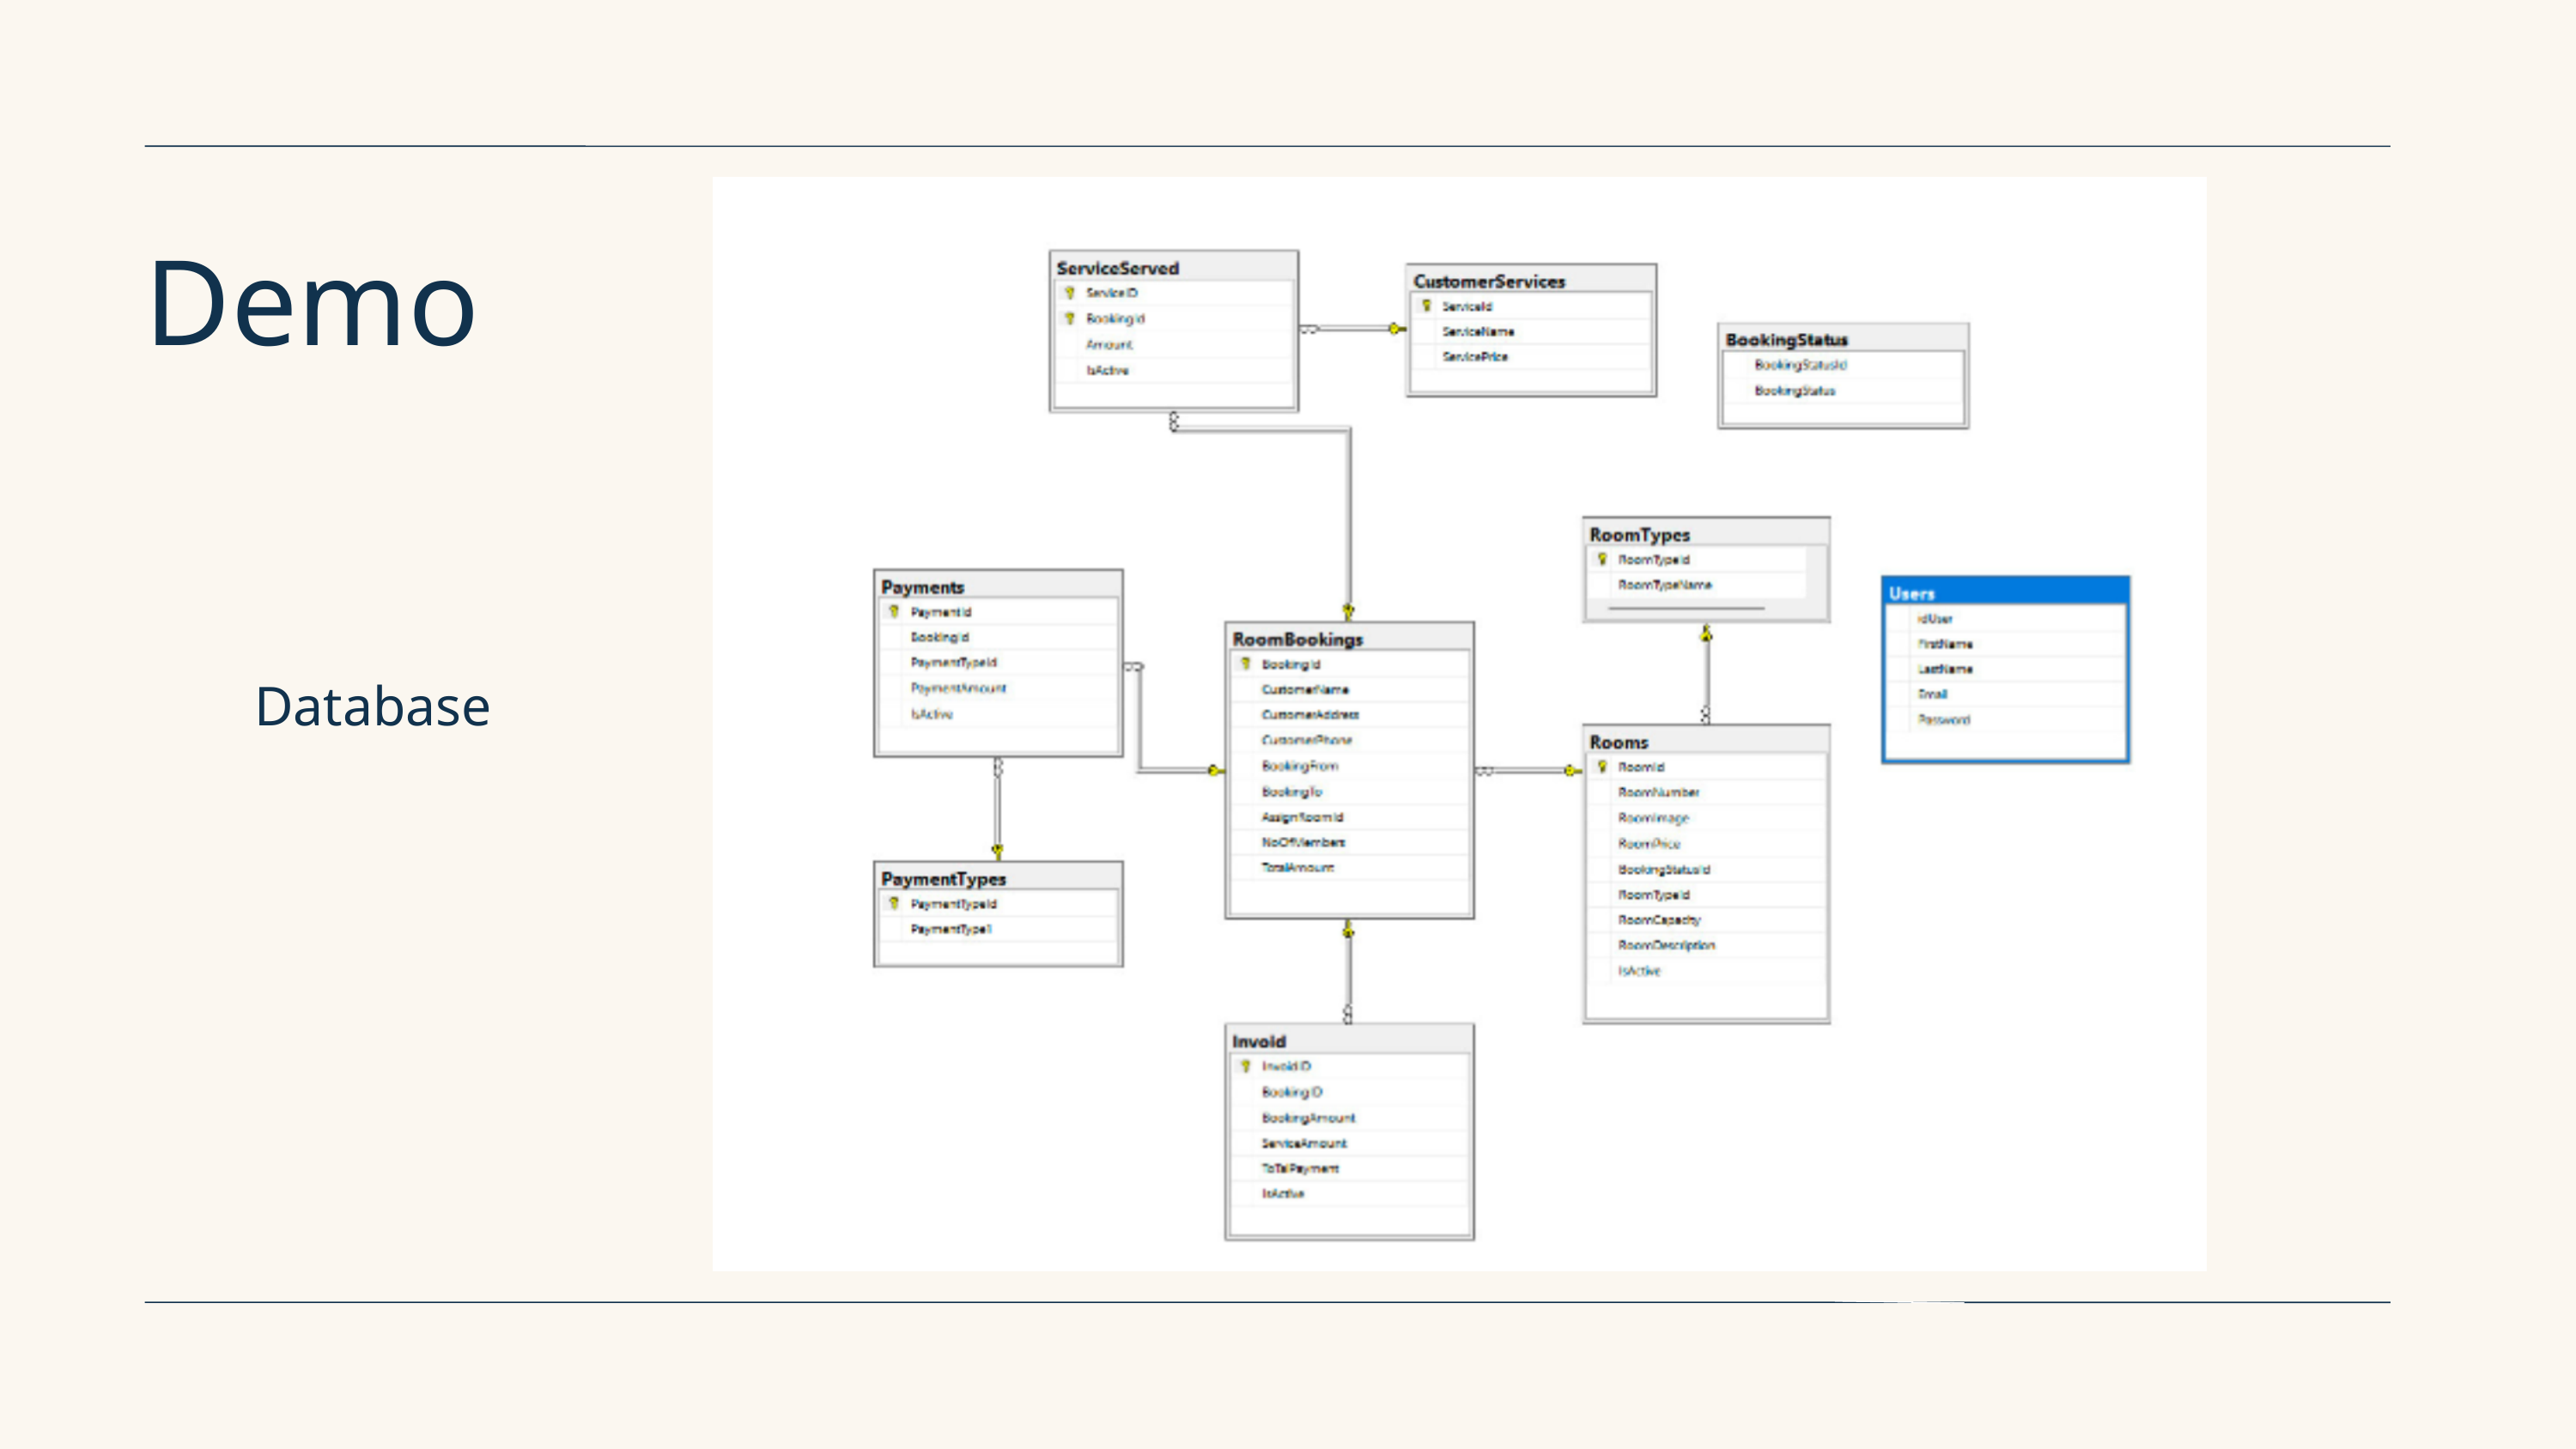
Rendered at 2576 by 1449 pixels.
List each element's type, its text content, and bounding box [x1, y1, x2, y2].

picture [713, 177, 2208, 1271]
text_box Database [254, 661, 652, 737]
text_box Demo [144, 203, 708, 369]
